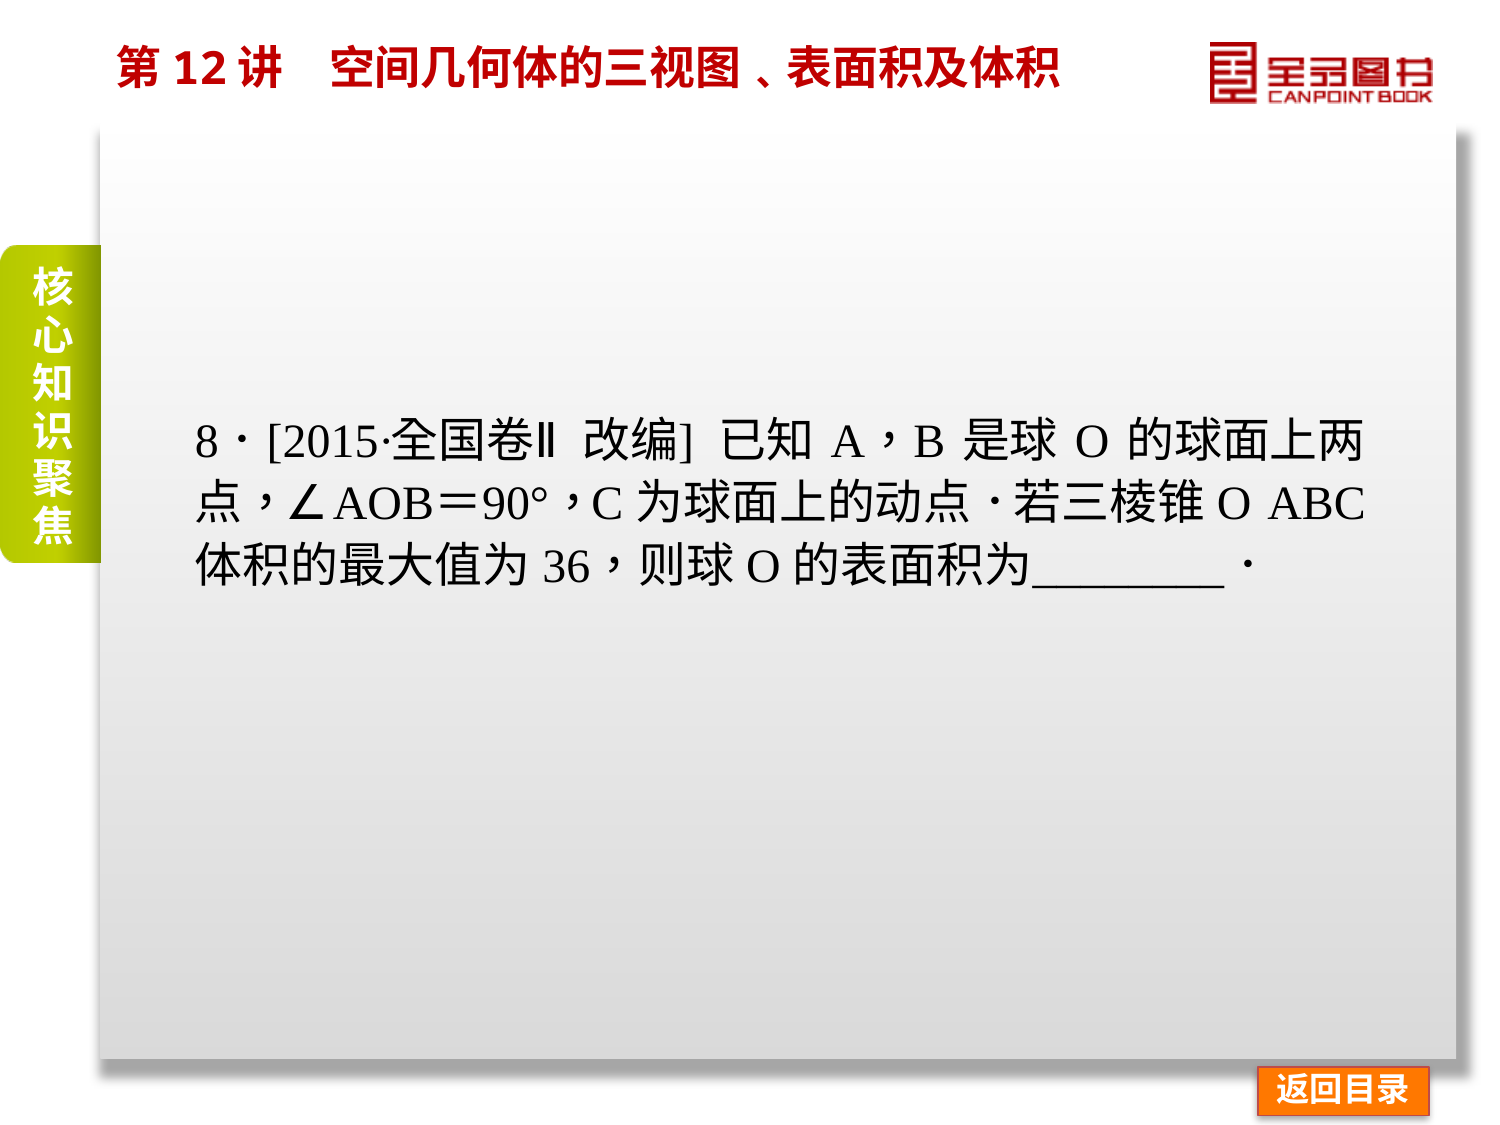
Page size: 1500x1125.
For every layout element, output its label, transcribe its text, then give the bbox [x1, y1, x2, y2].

picture [0, 245, 101, 563]
picture [1210, 42, 1433, 104]
text_box 返回目录 [1371, 1066, 1430, 1116]
title 第12讲 空间几何体的三视图﹑表面积及体积 [100, 27, 1199, 106]
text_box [194, 408, 1367, 1125]
